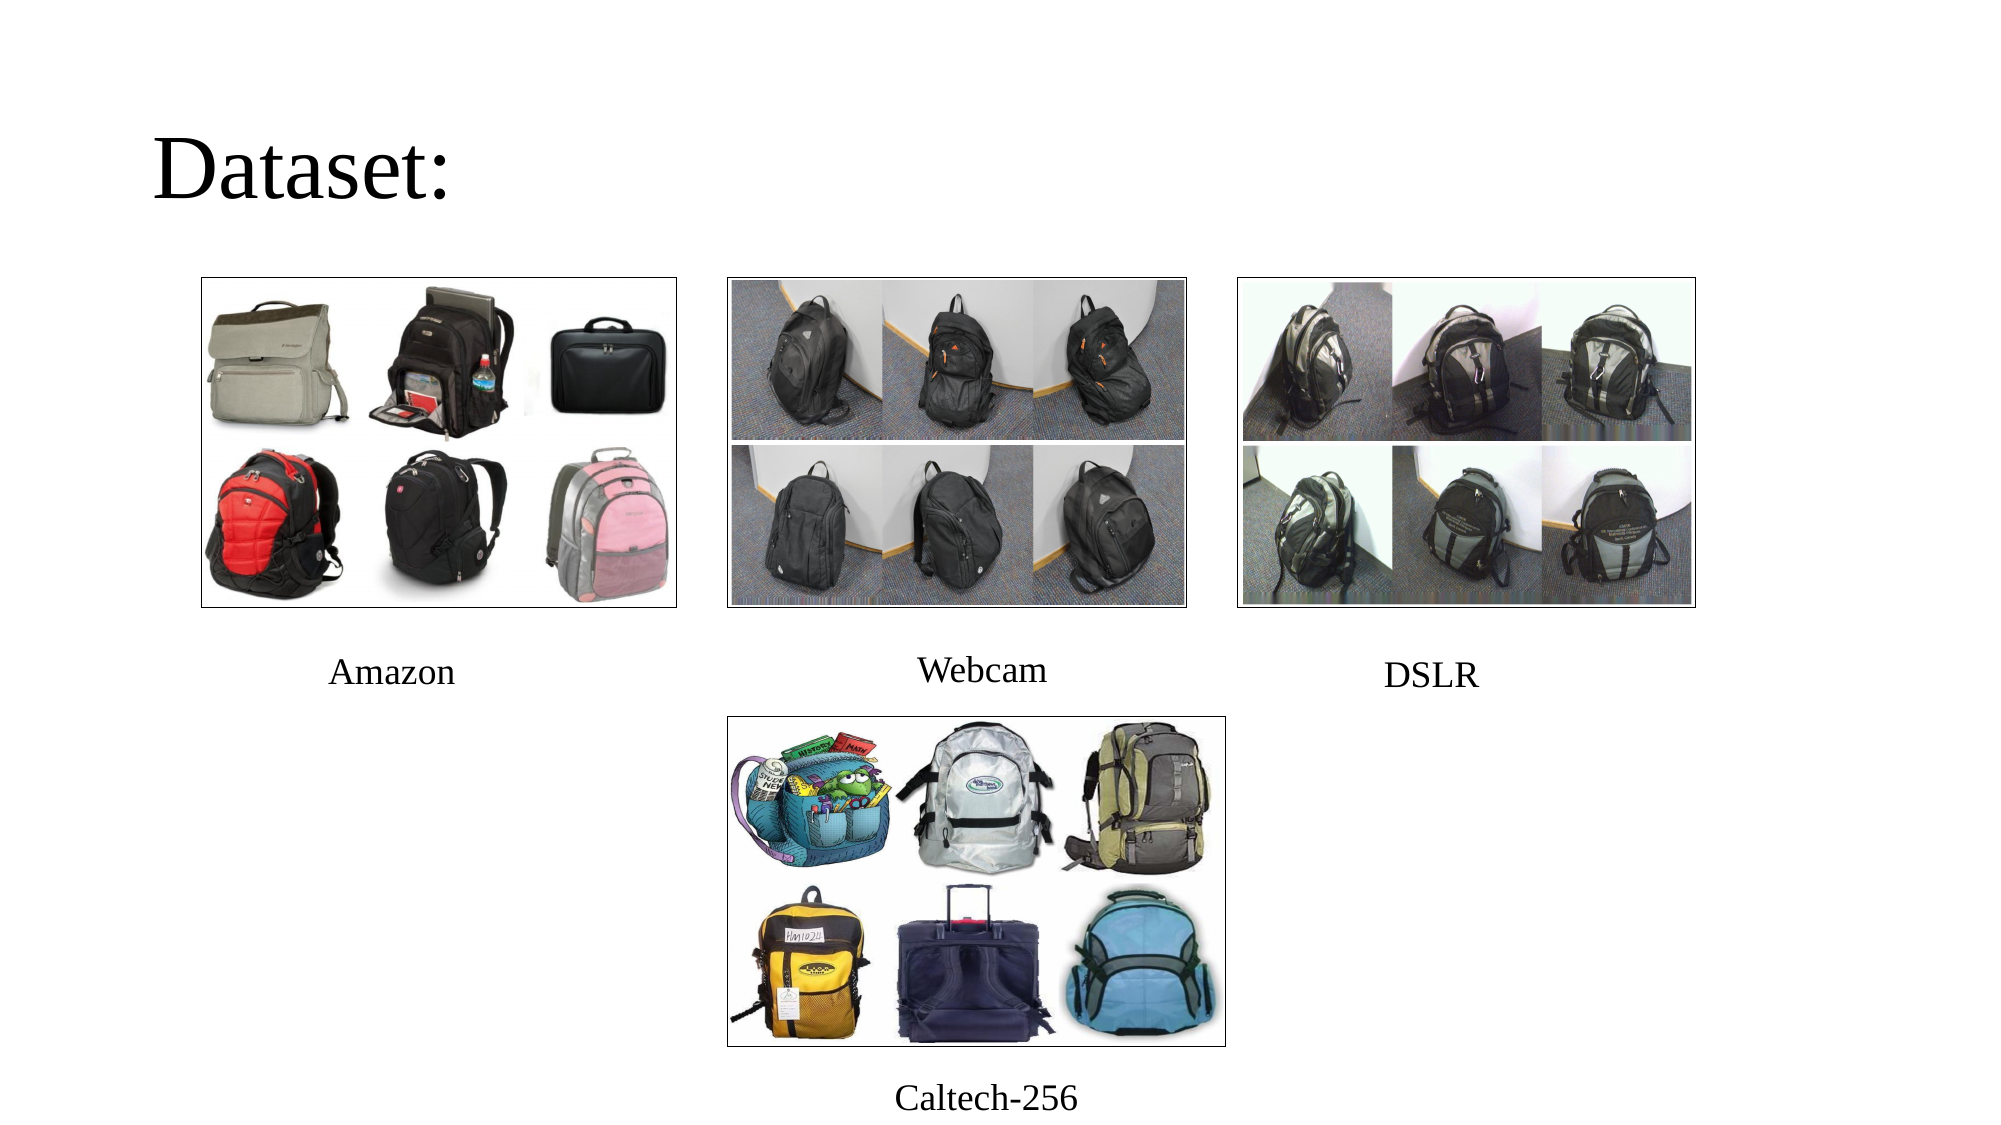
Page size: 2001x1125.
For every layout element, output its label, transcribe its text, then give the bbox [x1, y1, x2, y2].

text_box DSLR [1369, 642, 1565, 702]
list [201, 277, 677, 608]
picture [727, 277, 1187, 608]
picture [727, 716, 1226, 1047]
text_box Webcam [902, 637, 1098, 698]
picture [1237, 277, 1696, 608]
text_box Caltech-256 [879, 1065, 1120, 1125]
text_box Amazon [313, 639, 509, 700]
title Dataset: [137, 59, 1863, 278]
